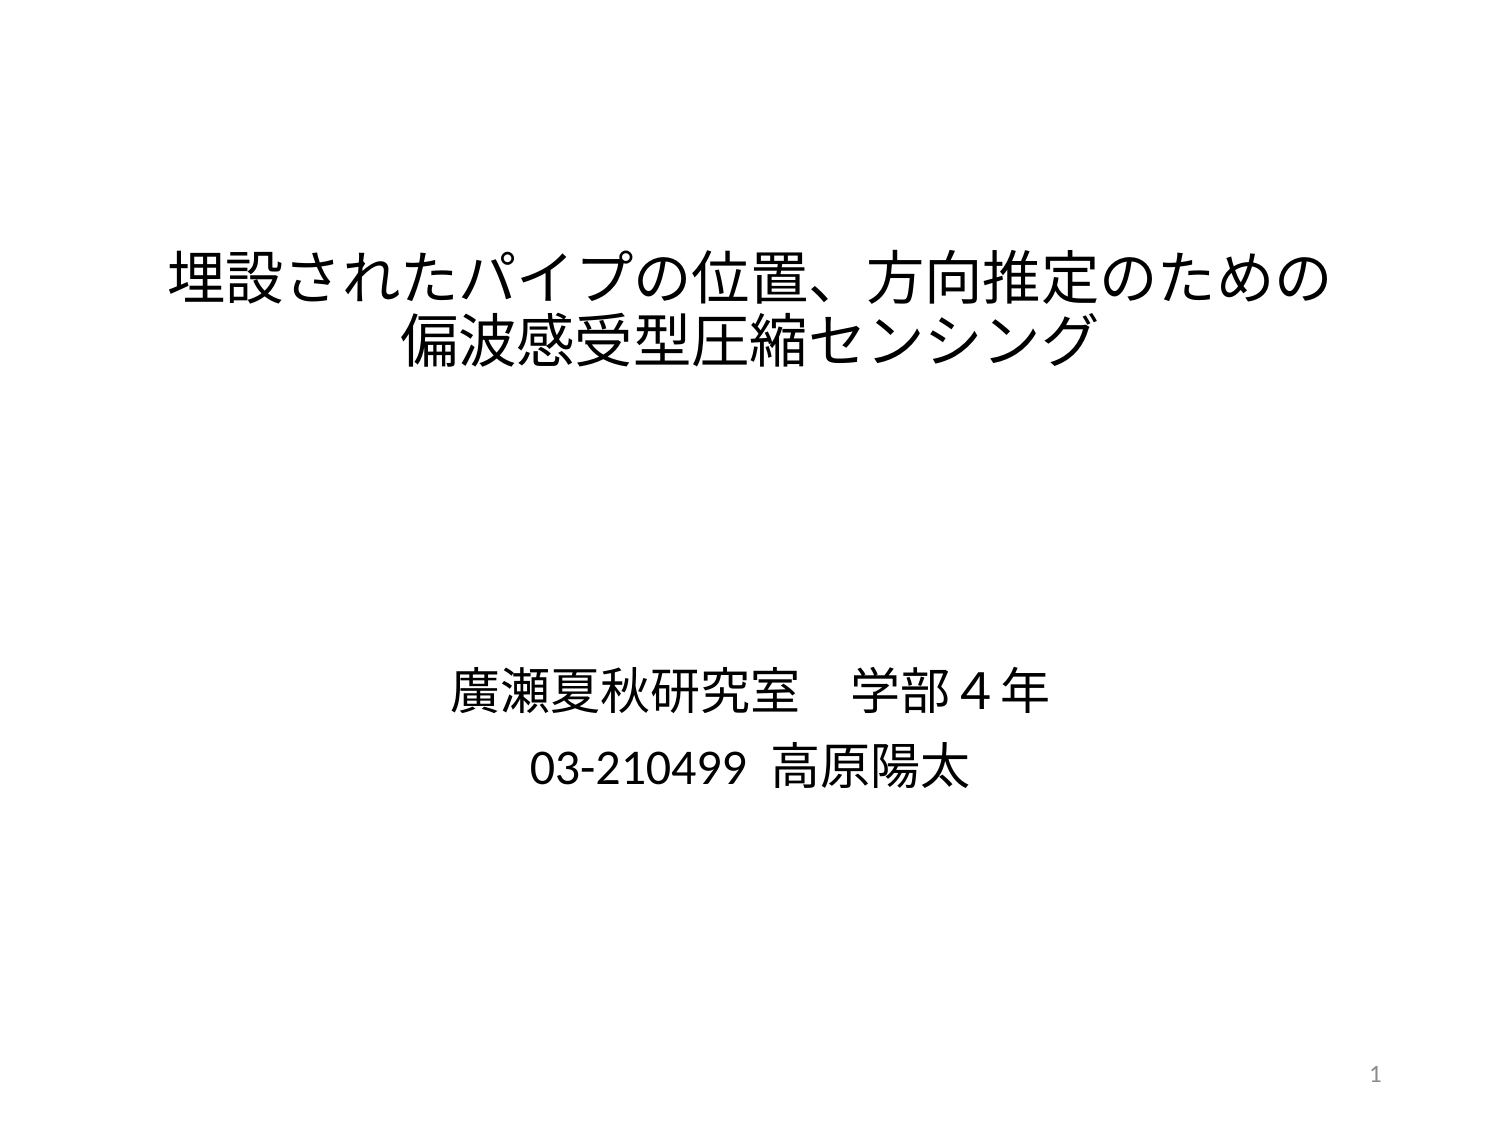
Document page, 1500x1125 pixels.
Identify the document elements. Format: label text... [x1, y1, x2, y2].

subtitle 廣瀬夏秋研究室 学部４年 03-210499 高原陽太 [187, 659, 1313, 817]
slide_number 1 [1059, 1042, 1397, 1103]
title 埋設されたパイプの位置、方向推定のための 偏波感受型圧縮センシング [112, 225, 1388, 383]
